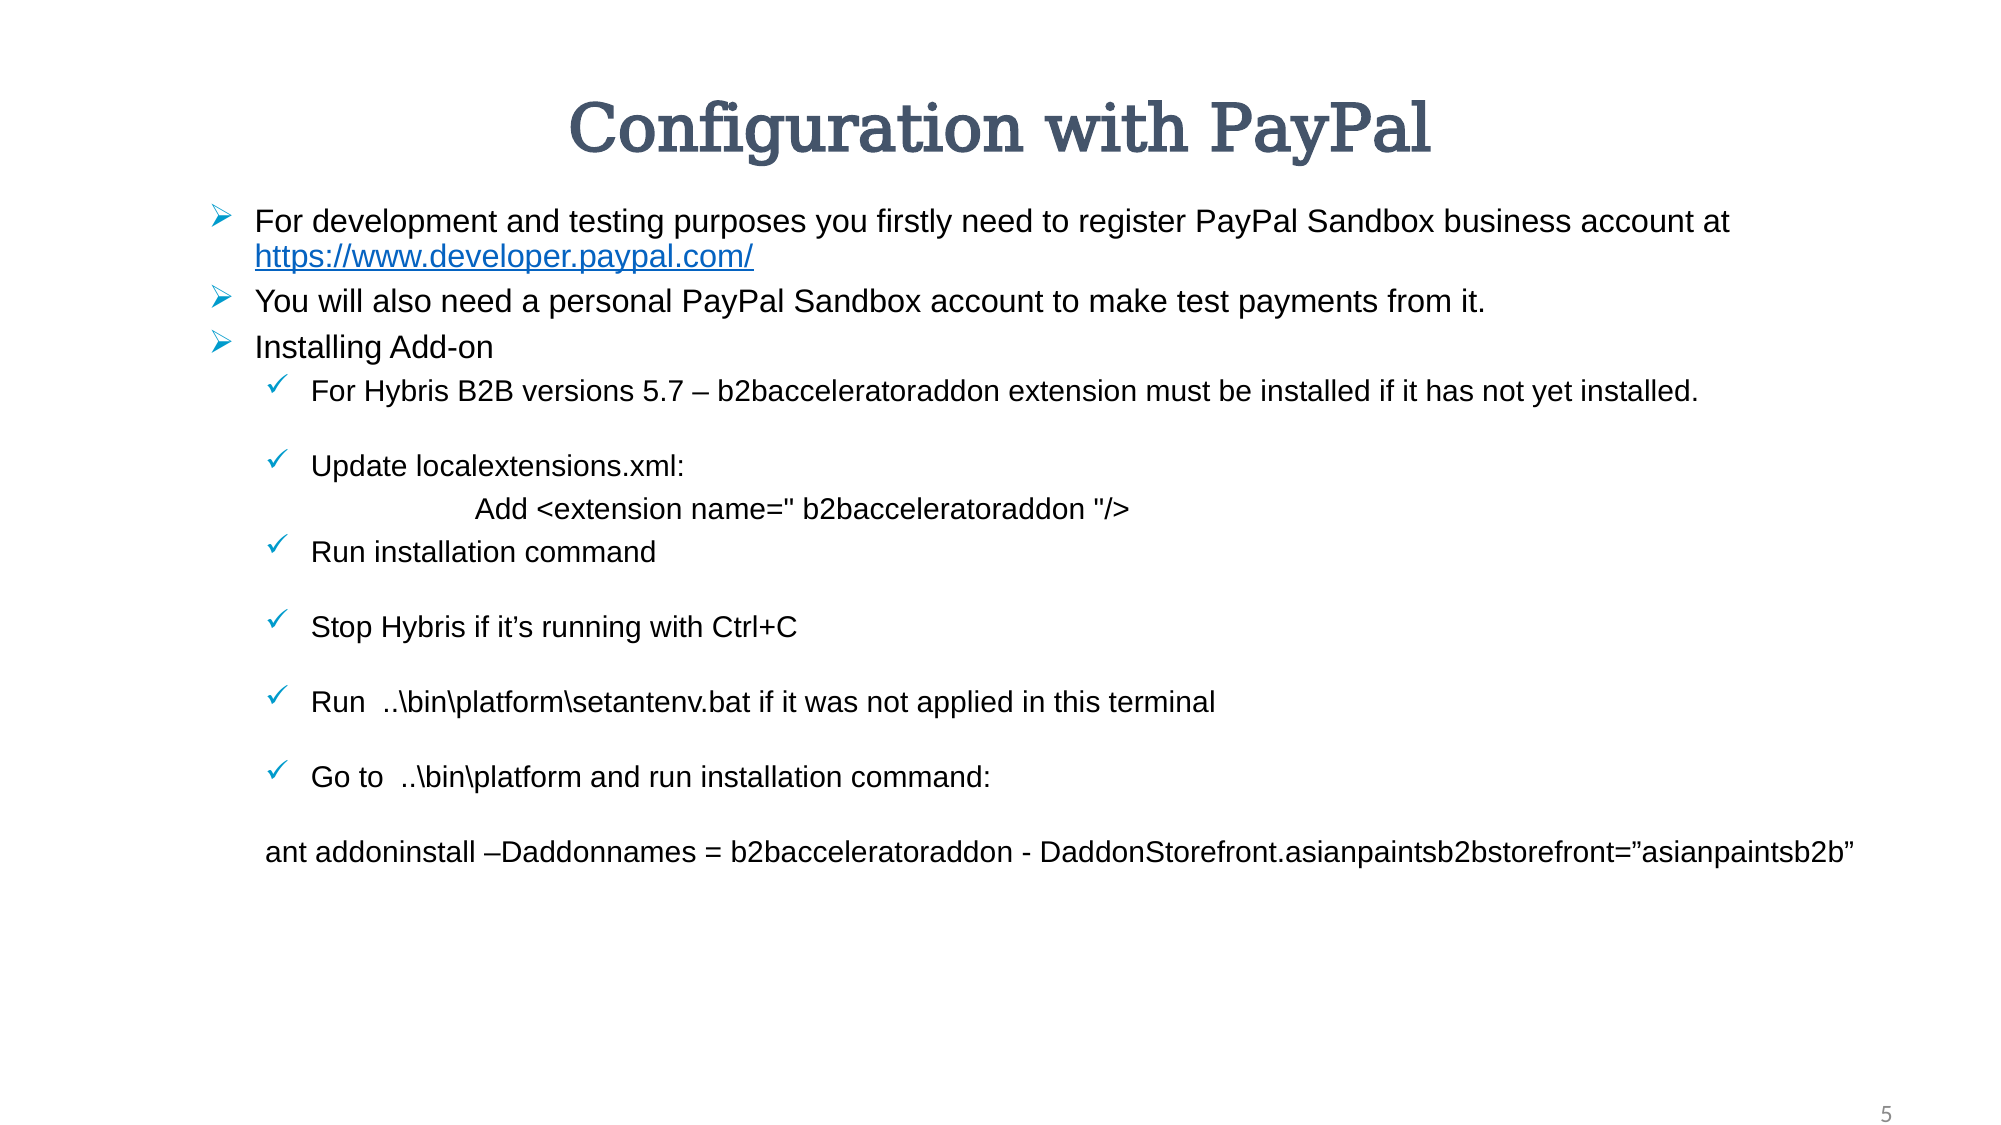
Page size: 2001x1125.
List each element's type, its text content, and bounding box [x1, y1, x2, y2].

list For development and testing purposes you firstly need to register PayPal Sandbox business account at https://www.developer.paypal.com/ You will also need a personal PayPal Sandbox account to make test payments from it. Installing Add-on For Hybris B2B versions 5.7 – b2bacceleratoraddon extension must be installed if it has not yet installed. Update localextensions.xml: Add <extension name=" b2bacceleratoraddon "/> Run installation command Stop Hybris if it’s running with Ctrl+C Run ..\bin\platform\setantenv.bat if it was not applied in this terminal Go to ..\bin\platform and run installation command: ant addoninstall –Daddonnames = b2bacceleratoraddon - DaddonStorefront.asianpaintsb2bstorefront=”asianpaintsb2b” [149, 196, 1950, 965]
title Configuration with PayPal [137, 59, 1863, 278]
slide_number 59 [1864, 1103, 1899, 1122]
